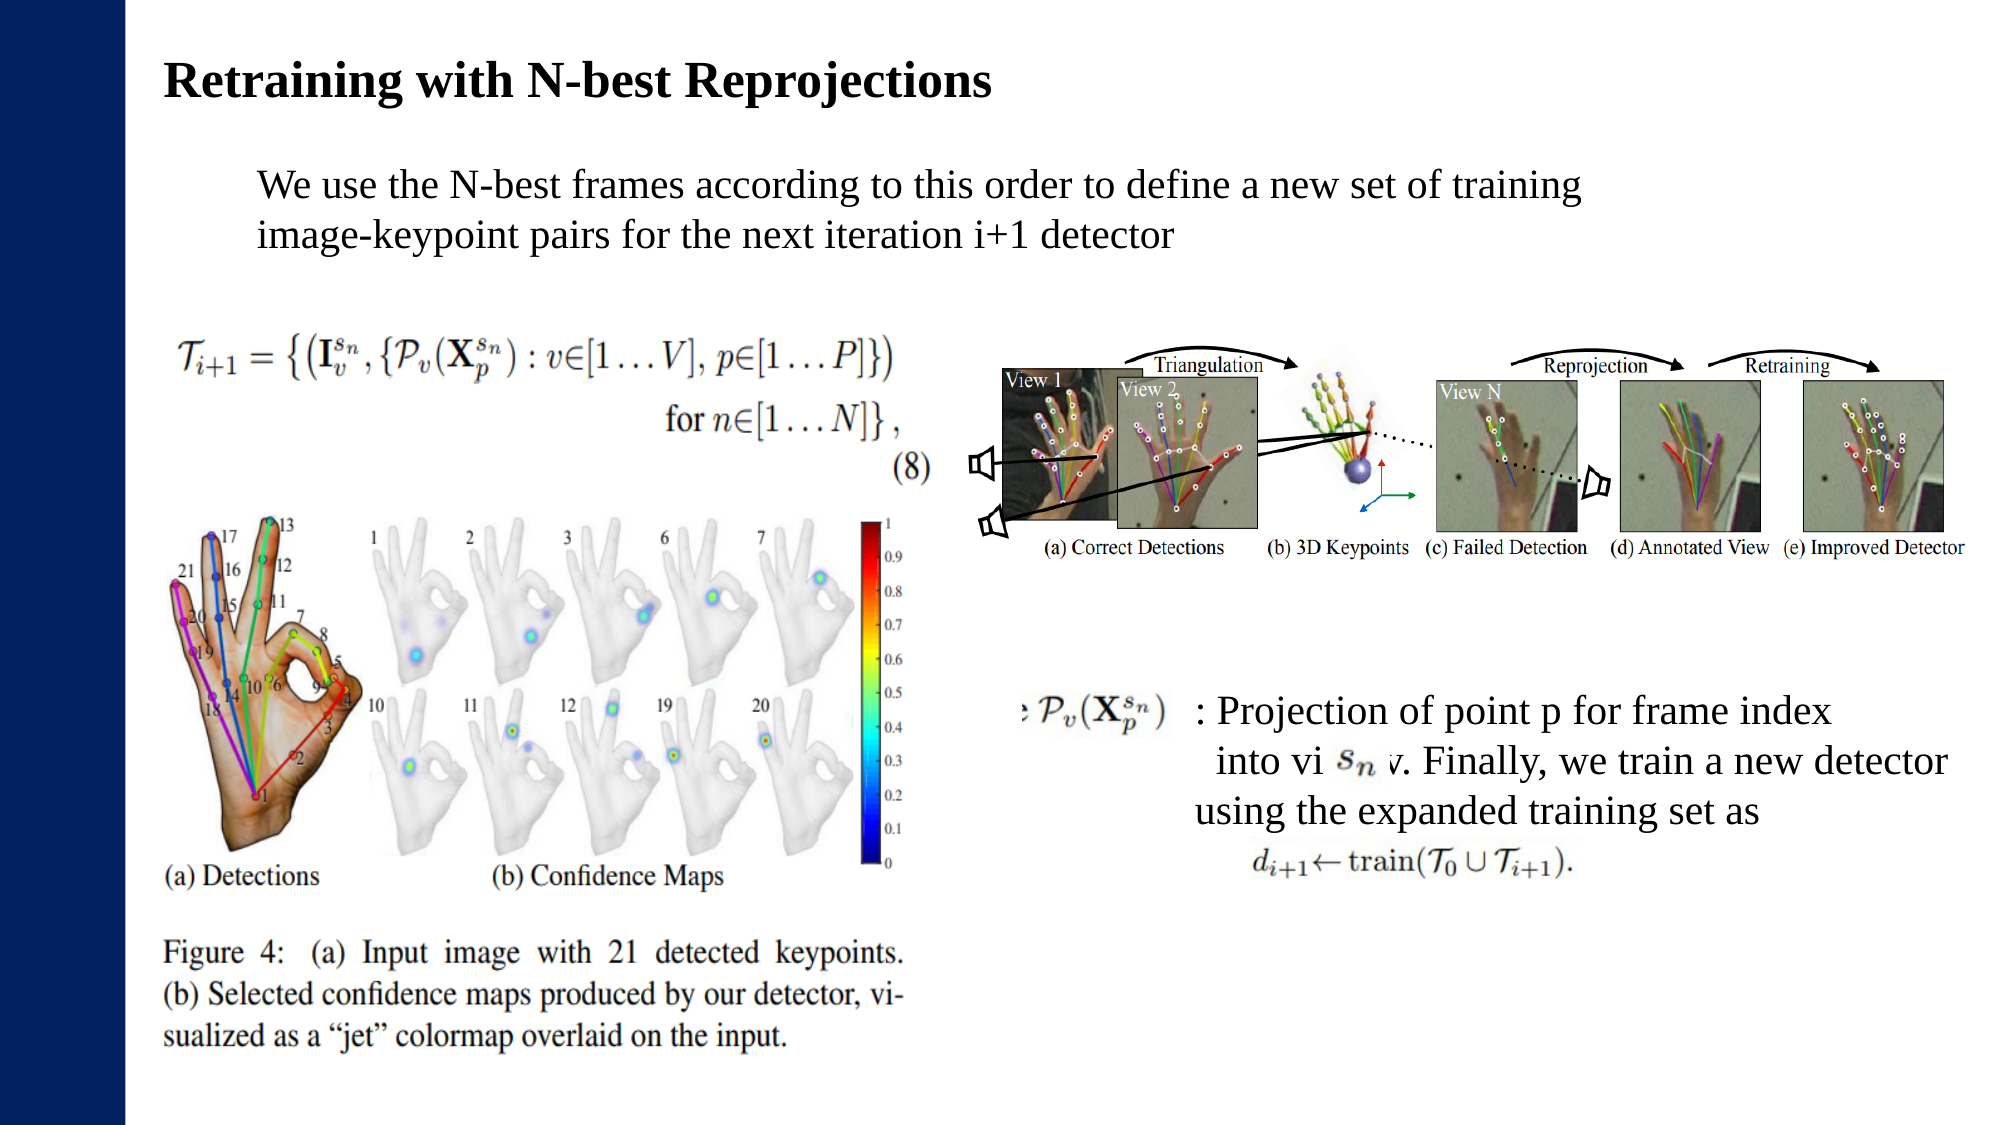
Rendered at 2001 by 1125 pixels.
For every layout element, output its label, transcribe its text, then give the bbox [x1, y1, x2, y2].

text_box Retraining with N-best Reprojections [148, 38, 1027, 116]
picture [147, 313, 933, 1057]
text_box : Projection of point p for frame index into view v. Finally, we train a new detector using the expanded training set as [1179, 675, 1983, 841]
picture [1324, 732, 1390, 786]
picture [1247, 837, 1583, 885]
picture [956, 313, 1988, 573]
text_box We use the N-best frames according to this order to define a new set of training image-keypoint pairs for the next iteration i+1 detector [241, 149, 1619, 265]
picture [1021, 675, 1172, 739]
